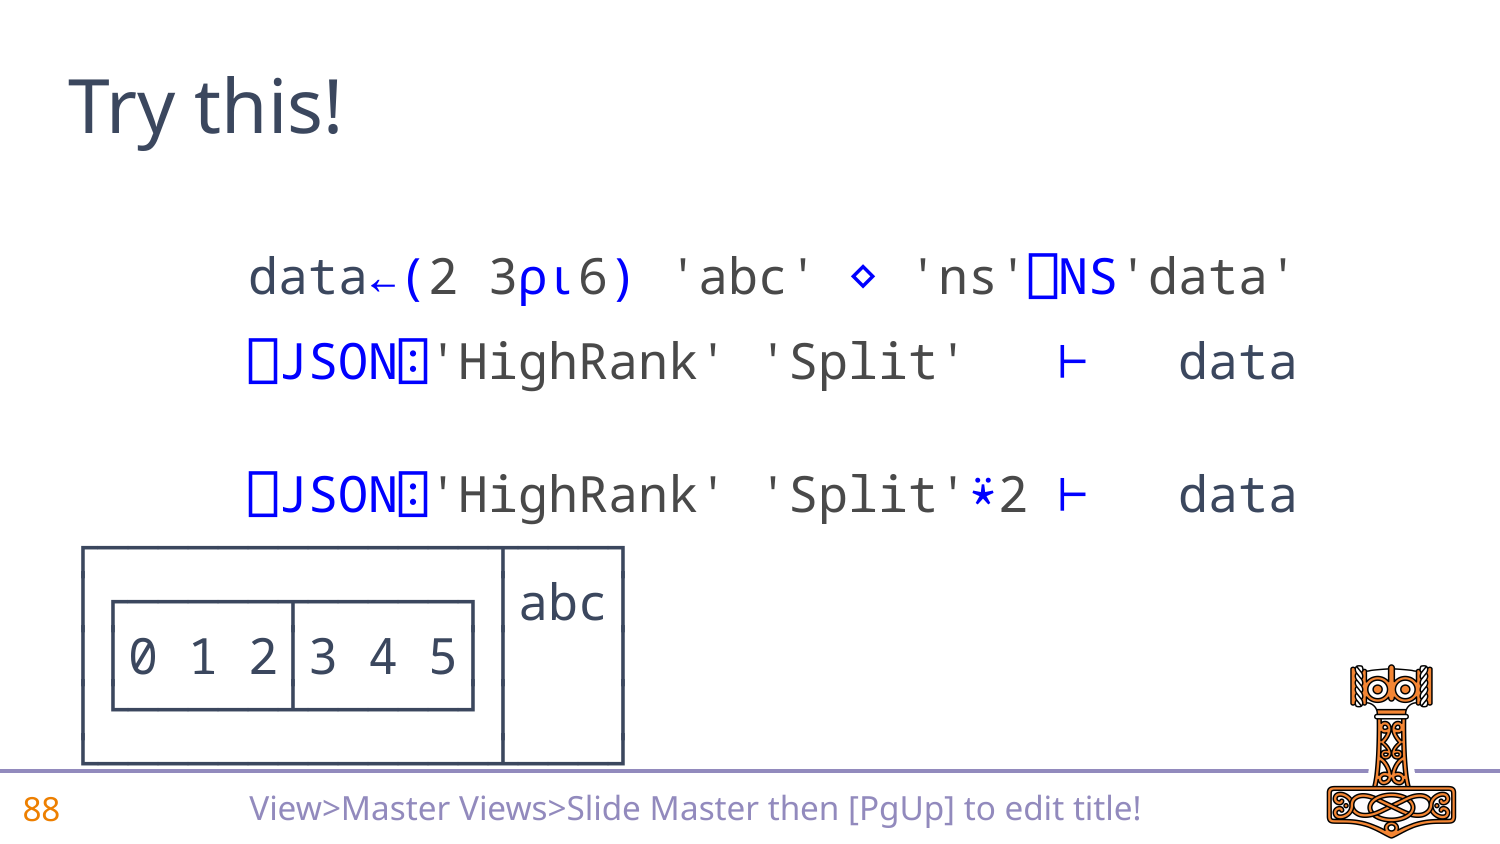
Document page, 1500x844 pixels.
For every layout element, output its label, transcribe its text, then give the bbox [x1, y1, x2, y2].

title Try this! [53, 43, 1203, 157]
list data←(2 3⍴⍳6) 'abc' ⋄ 'ns'⎕NS'data' ⎕JSON⍠'HighRank' 'Split' ⊢ data ⎕JSON⍠'HighRank' 'Split'⍣2 ⊢ data ┌─────────────┬───┐ │┌─────┬─────┐│abc│ ││0 1 2│3 4 5││ │ │└─────┴─────┘│ │ └─────────────┴───┘ [53, 237, 1500, 821]
picture [1320, 821, 1461, 844]
